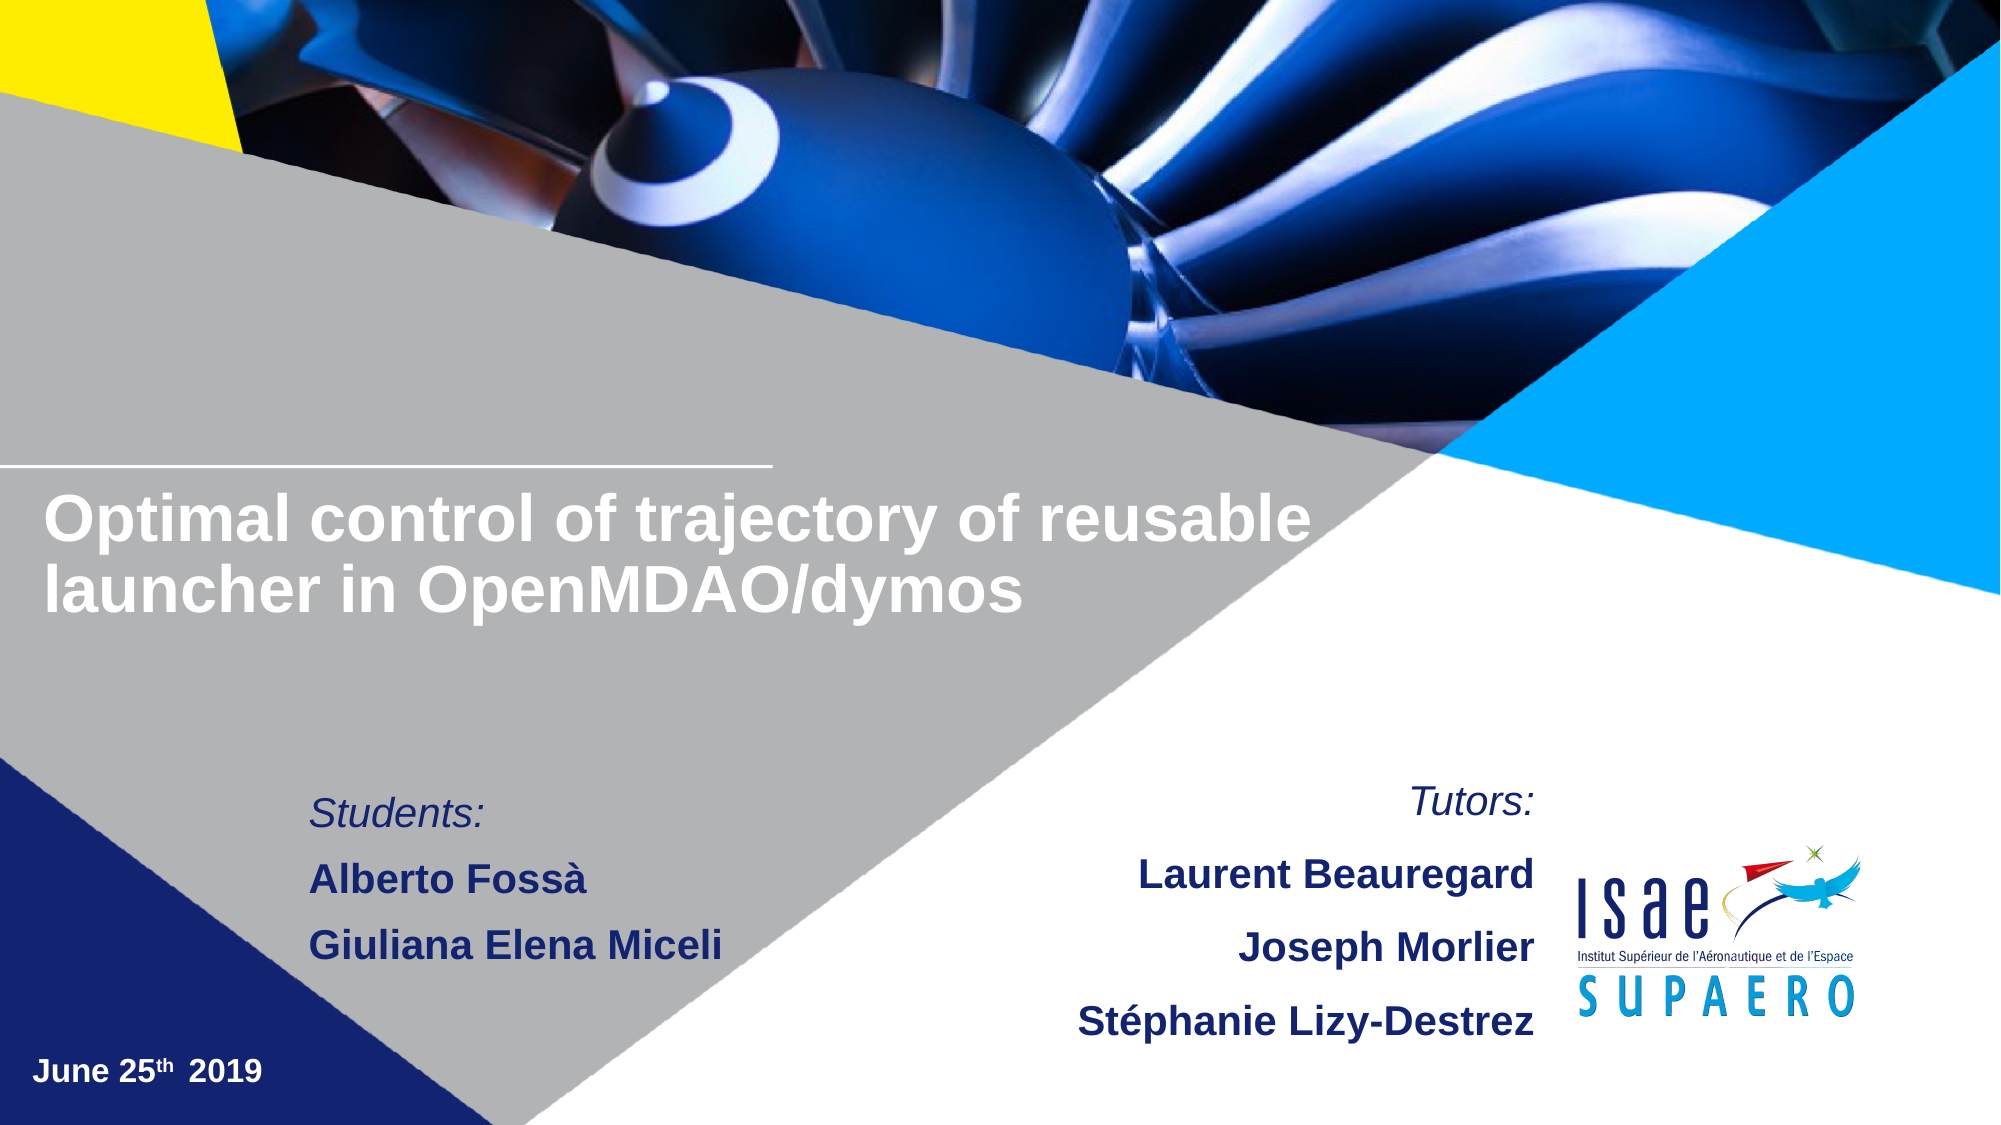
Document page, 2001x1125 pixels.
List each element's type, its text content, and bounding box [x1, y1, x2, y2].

picture [0, 0, 2001, 1125]
text_box Tutors: Laurent Beauregard Joseph Morlier Stéphanie Lizy-Destrez [971, 763, 1551, 1038]
title Optimal control of trajectory of reusable launcher in OpenMDAO/dymos [28, 481, 1422, 630]
text_box June 25th 2019 [17, 1037, 492, 1107]
list Students: Alberto Fossà Giuliana Elena Miceli [293, 784, 837, 1058]
